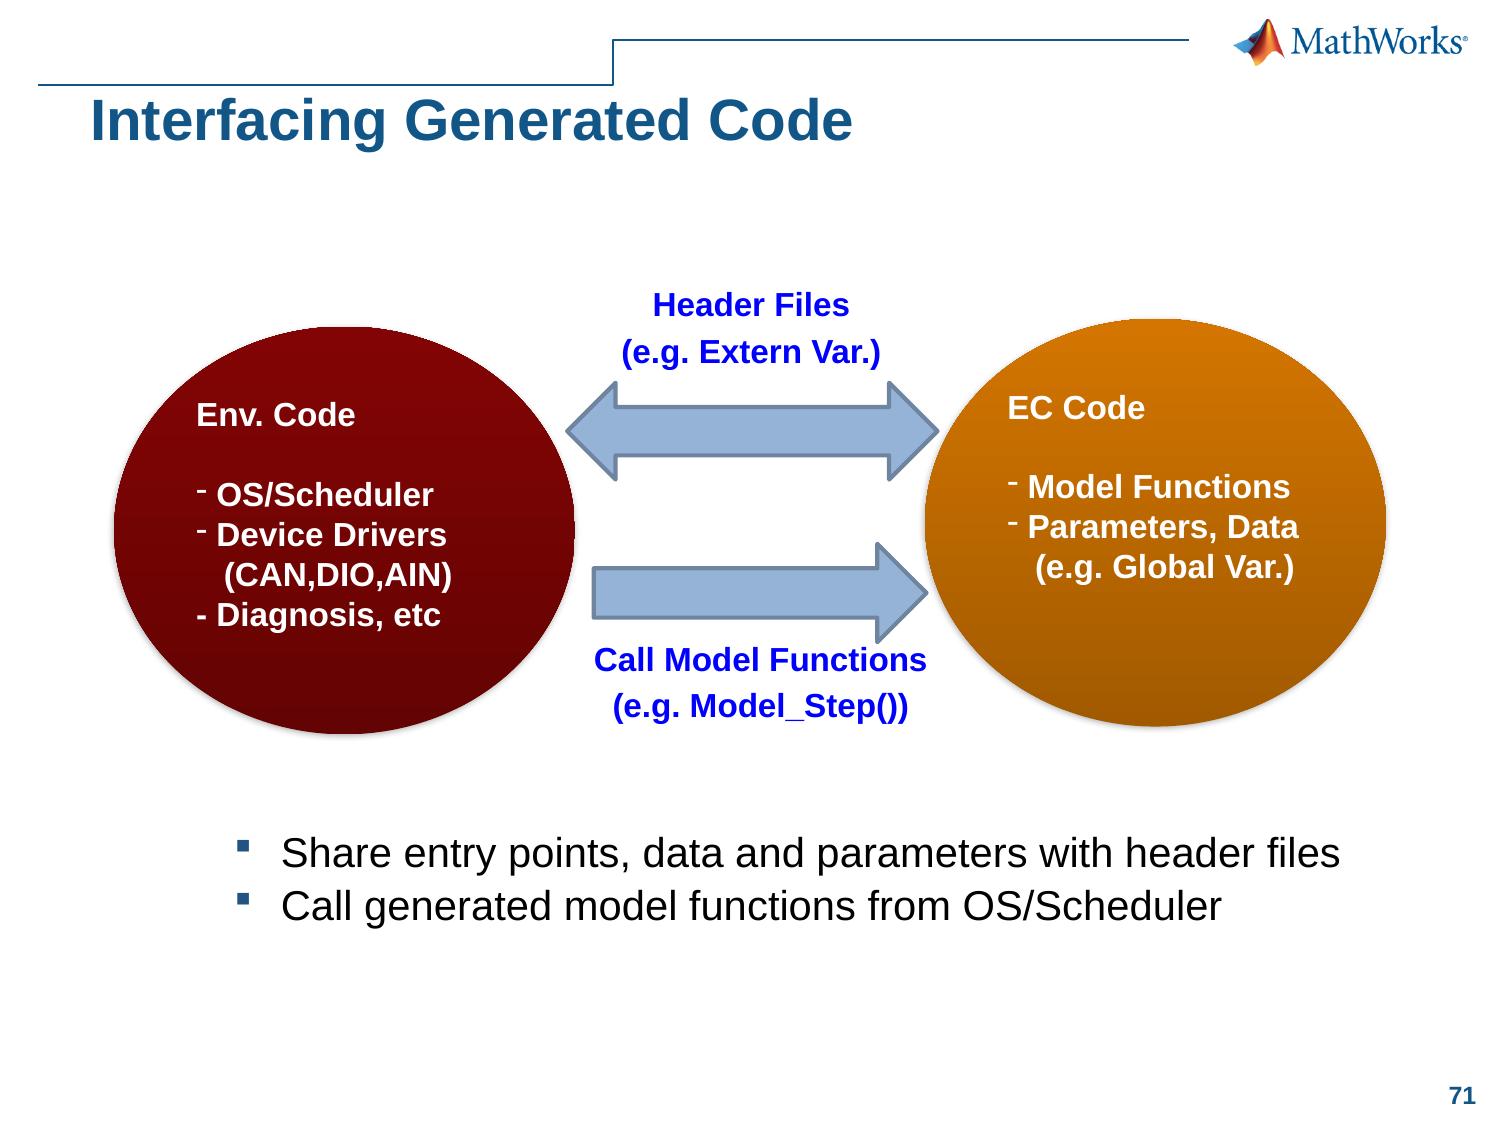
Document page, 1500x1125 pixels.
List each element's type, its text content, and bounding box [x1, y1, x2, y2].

picture [1226, 7, 1483, 78]
text_box [591, 541, 929, 630]
text_box Call Model Functions (e.g. Model_Step()) [453, 630, 1069, 685]
text_box Share entry points, data and parameters with header files Call generated model functions from OS/Scheduler [219, 765, 1397, 976]
text_box [565, 380, 940, 482]
title Interfacing Generated Code [75, 75, 1400, 238]
text_box Env. Code OS/Scheduler Device Drivers (CAN,DIO,AIN) - Diagnosis, etc [114, 326, 575, 735]
text_box EC Code Model Functions Parameters, Data (e.g. Global Var.) [924, 318, 1386, 727]
text_box Header Files (e.g. Extern Var.) [443, 275, 1060, 330]
